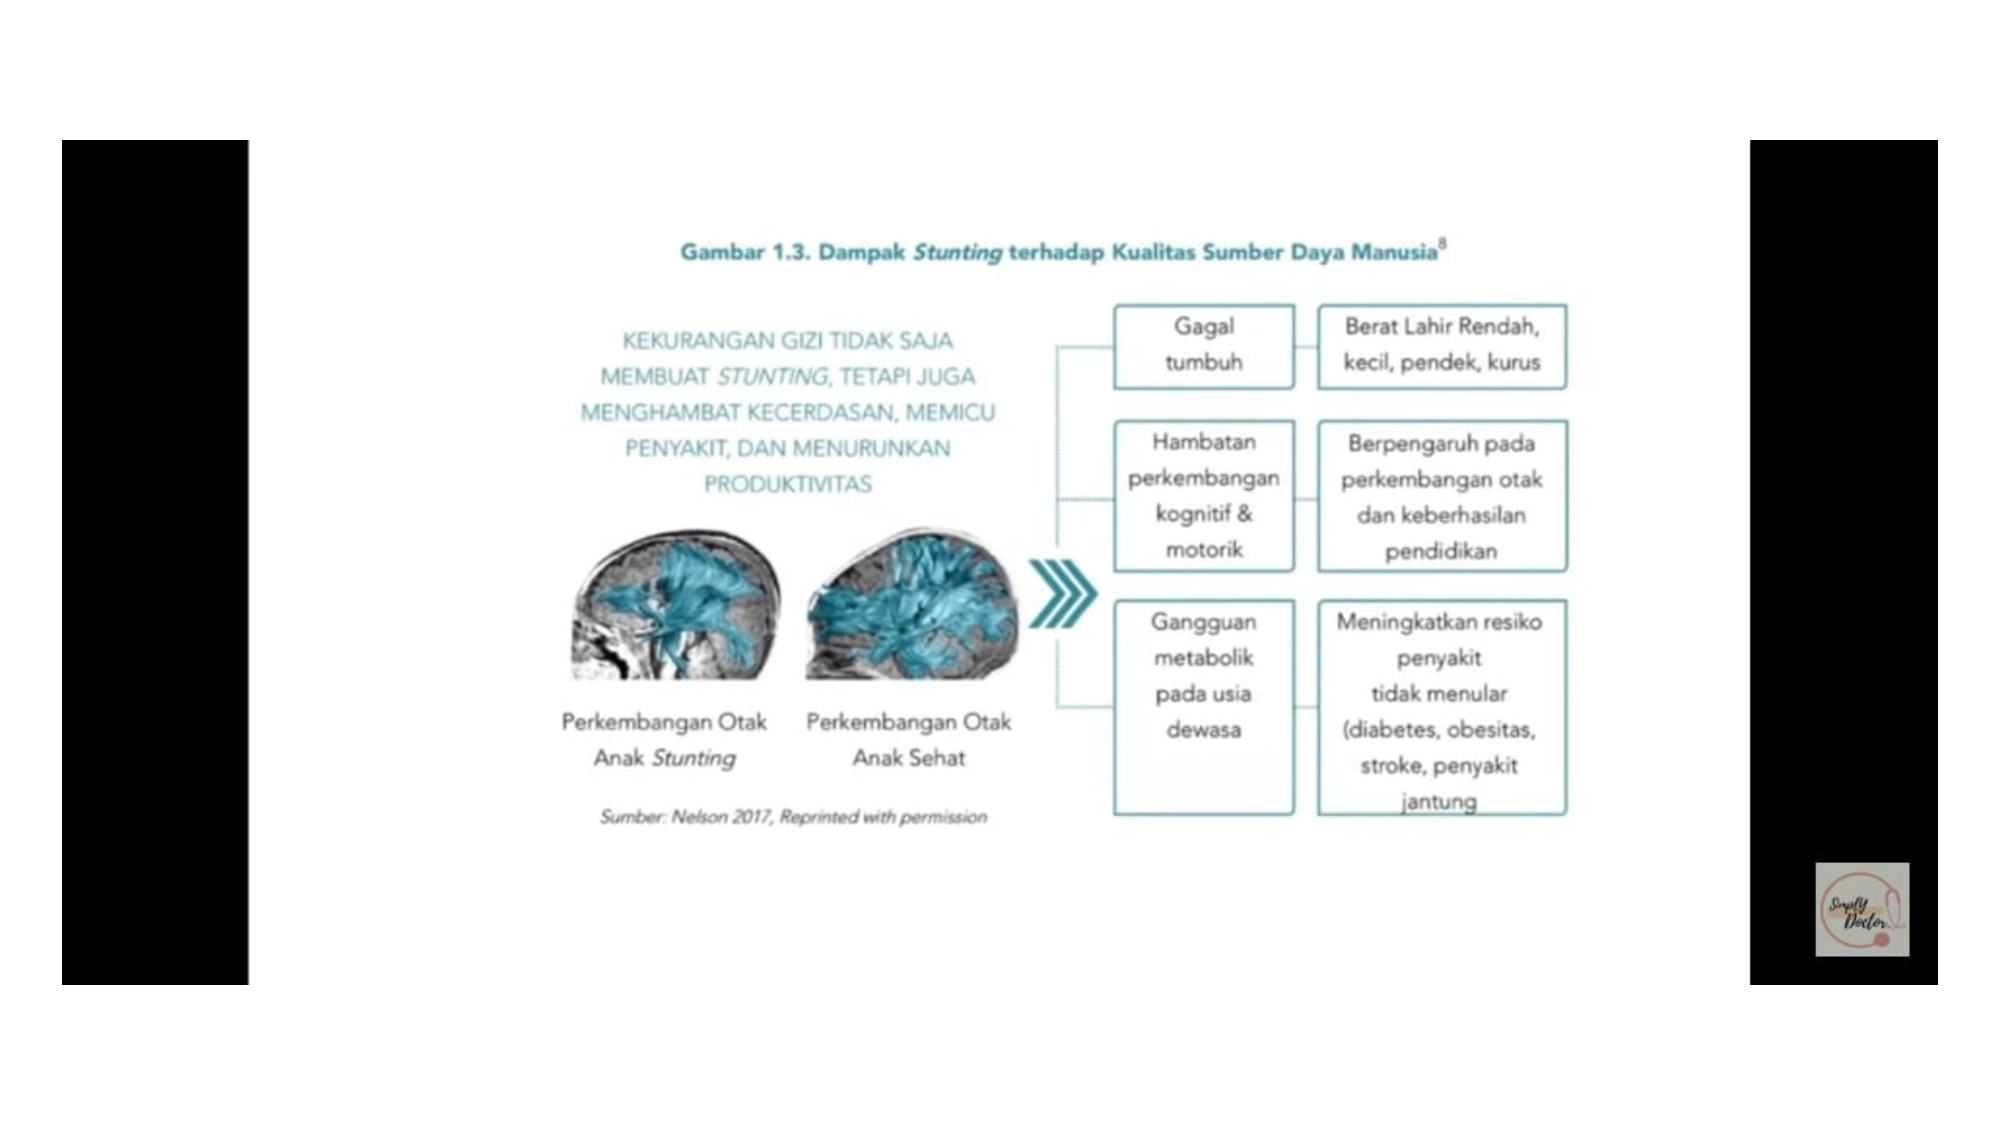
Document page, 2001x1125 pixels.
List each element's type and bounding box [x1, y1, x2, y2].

picture [62, 140, 1938, 985]
